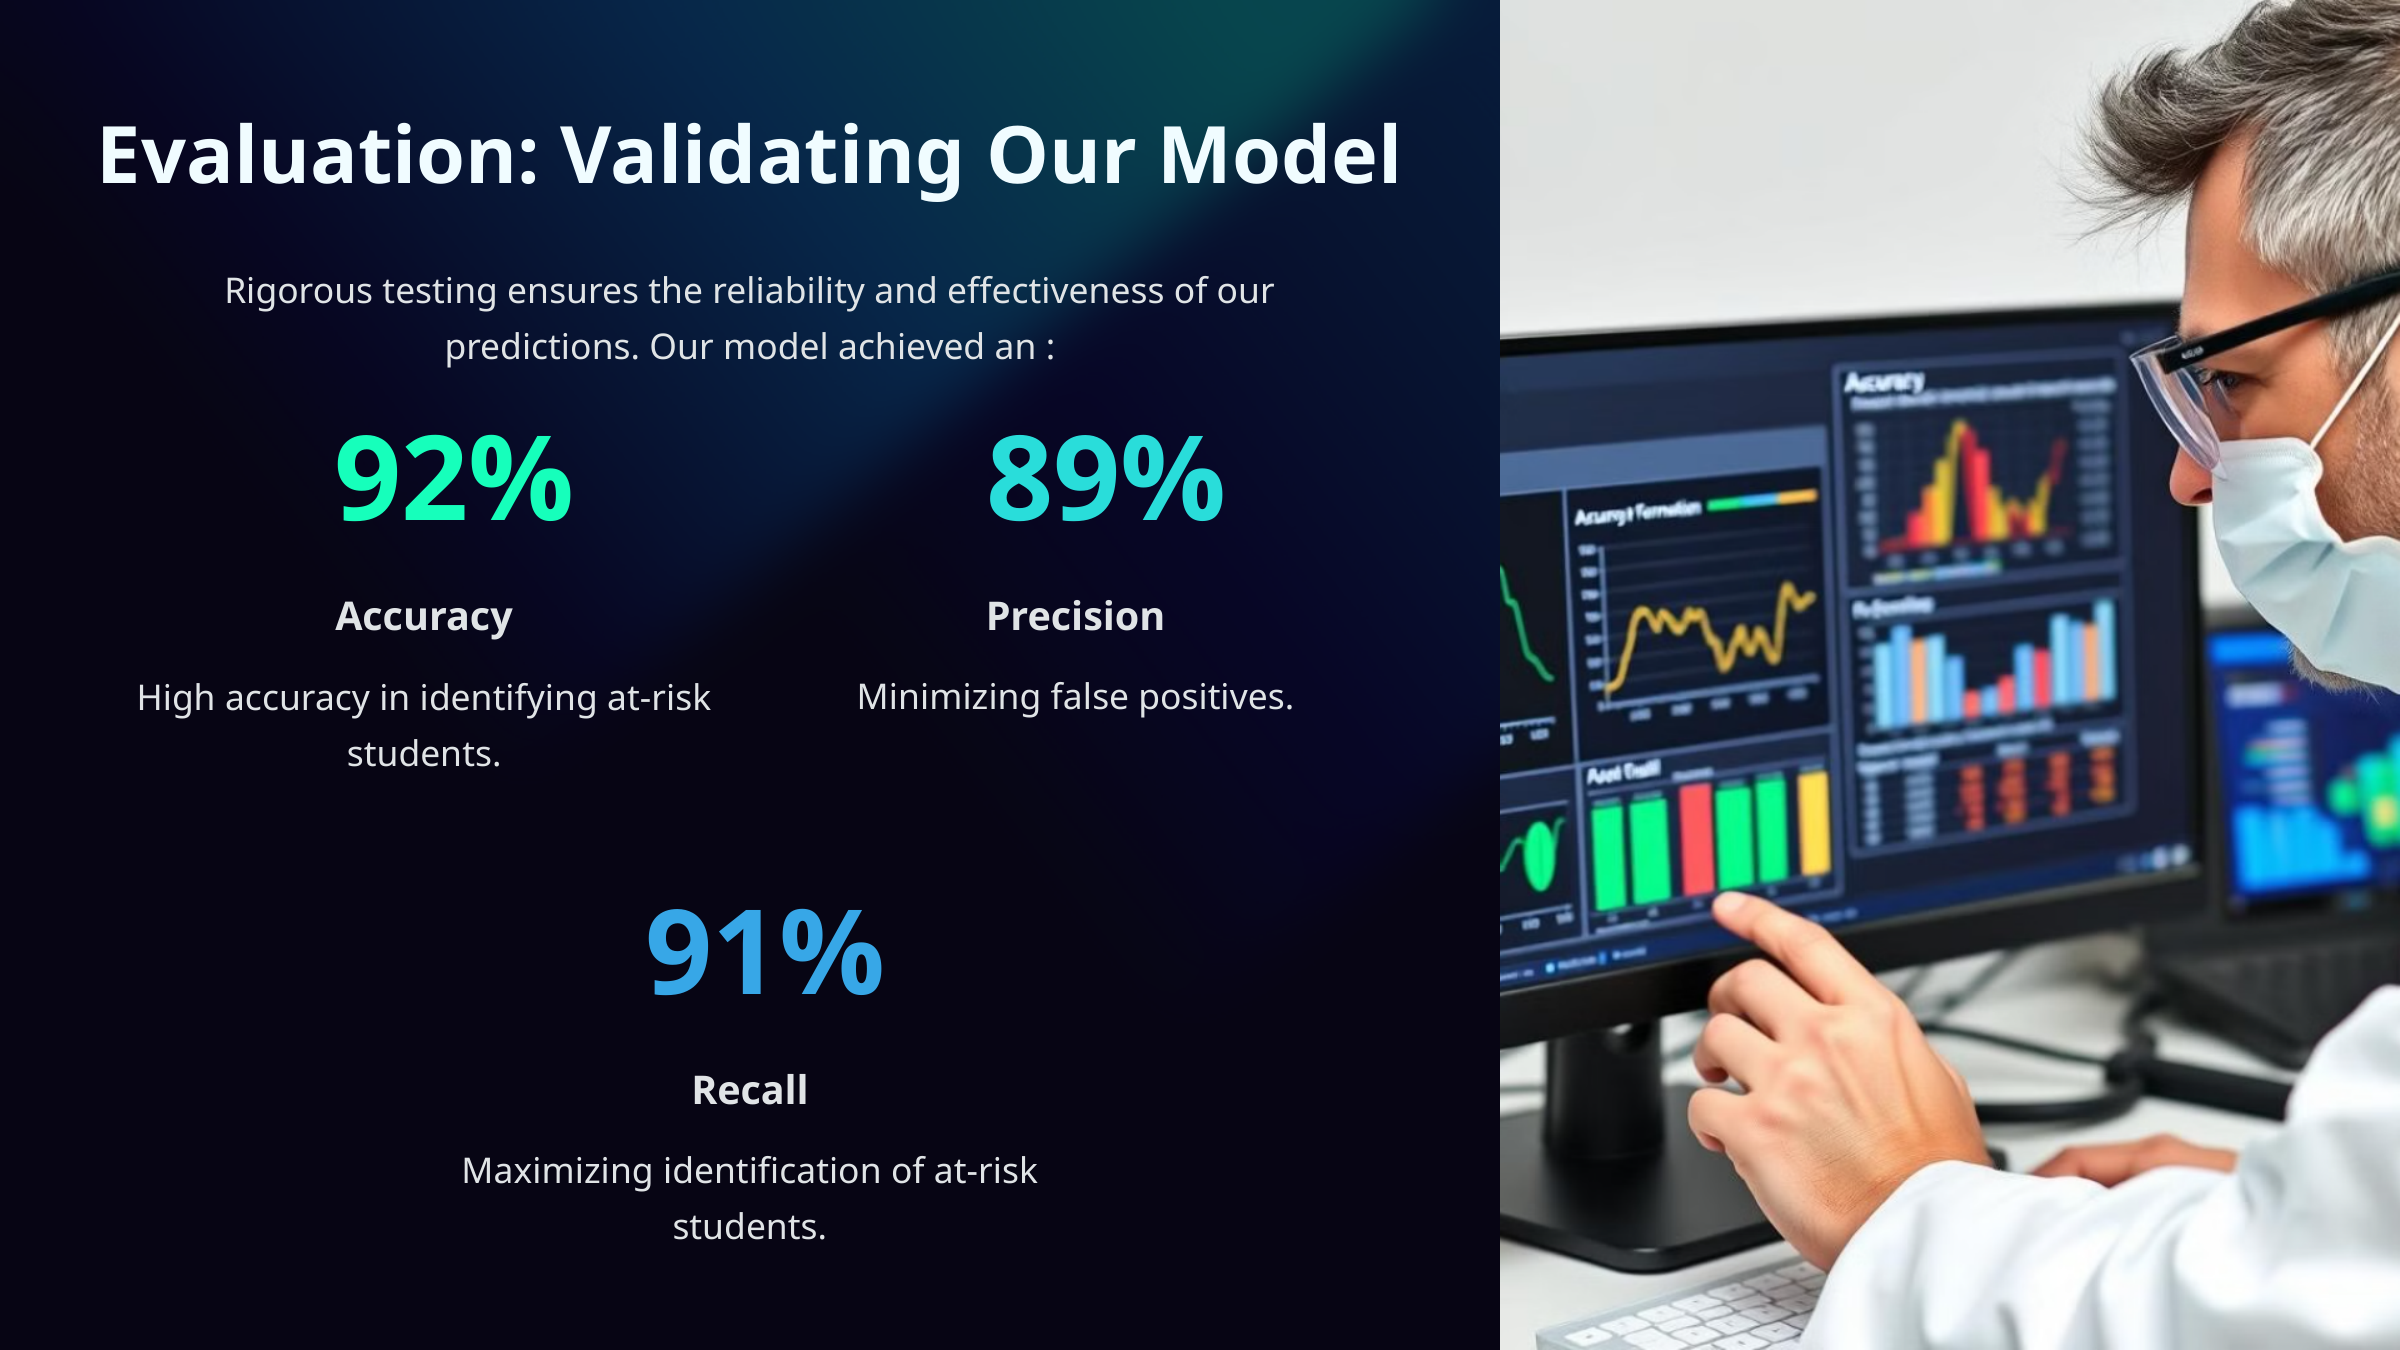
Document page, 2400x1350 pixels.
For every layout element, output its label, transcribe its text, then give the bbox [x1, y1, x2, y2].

text_box Rigorous testing ensures the reliability and effectiveness of our predictions. Our model achieved an : [125, 254, 1375, 369]
text_box Evaluation: Validating Our Model [144, 100, 1356, 201]
text_box 91% [451, 900, 1049, 1019]
text_box 89% [776, 426, 1375, 545]
text_box Accuracy [225, 589, 623, 640]
text_box Precision [876, 589, 1275, 640]
picture [1499, 0, 2400, 1350]
text_box 92% [125, 426, 724, 545]
text_box Minimizing false positives. [776, 660, 1375, 718]
text_box Maximizing identification of at-risk students. [451, 1134, 1049, 1249]
text_box High accuracy in identifying at-risk students. [125, 660, 724, 776]
text_box Recall [551, 1063, 949, 1113]
